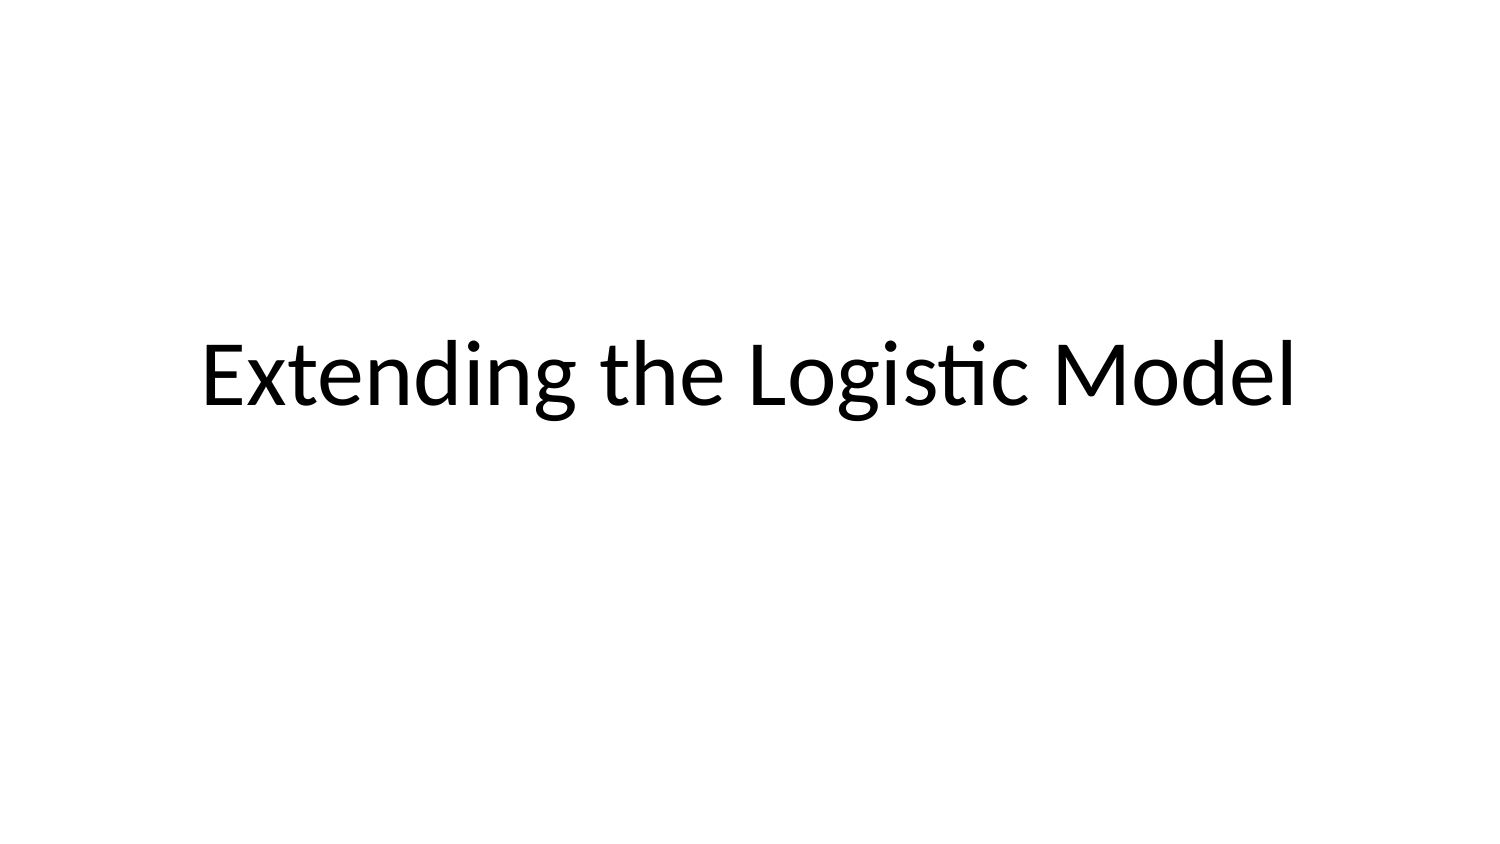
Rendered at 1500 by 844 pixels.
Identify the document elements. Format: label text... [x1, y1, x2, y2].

title Extending the Logistic Model [187, 138, 1313, 432]
